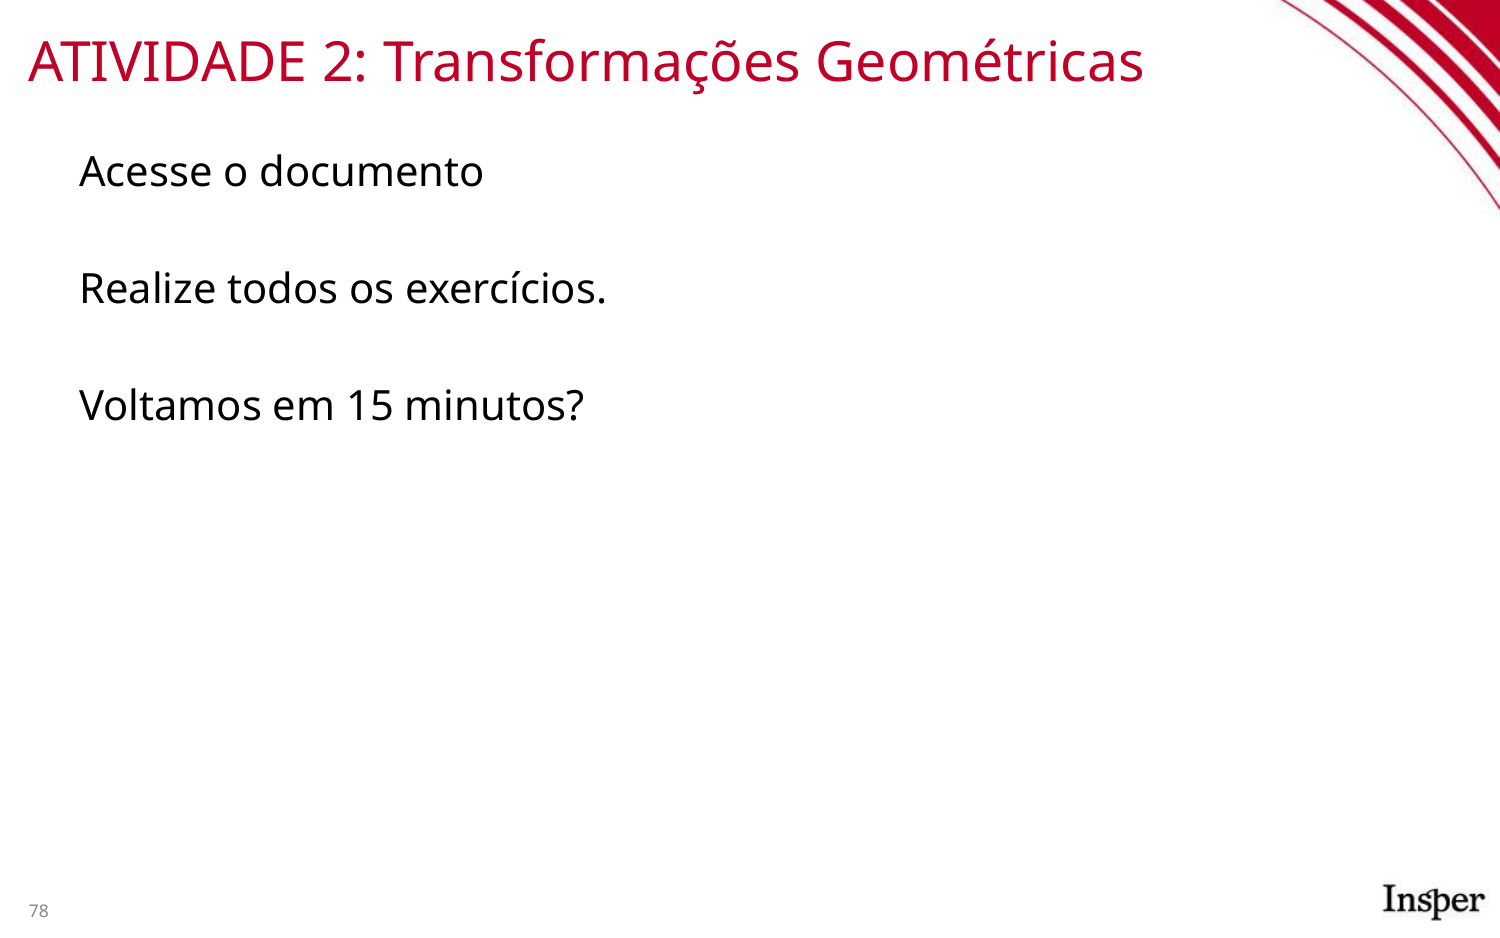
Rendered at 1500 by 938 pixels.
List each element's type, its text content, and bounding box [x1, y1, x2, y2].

slide_number 78 [0, 887, 78, 938]
title ATIVIDADE 2: Transformações Geométricas [13, 18, 1397, 104]
list Acesse o documento Realize todos os exercícios. Voltamos em 15 minutos? [64, 137, 1447, 876]
picture [249, 0, 1500, 938]
